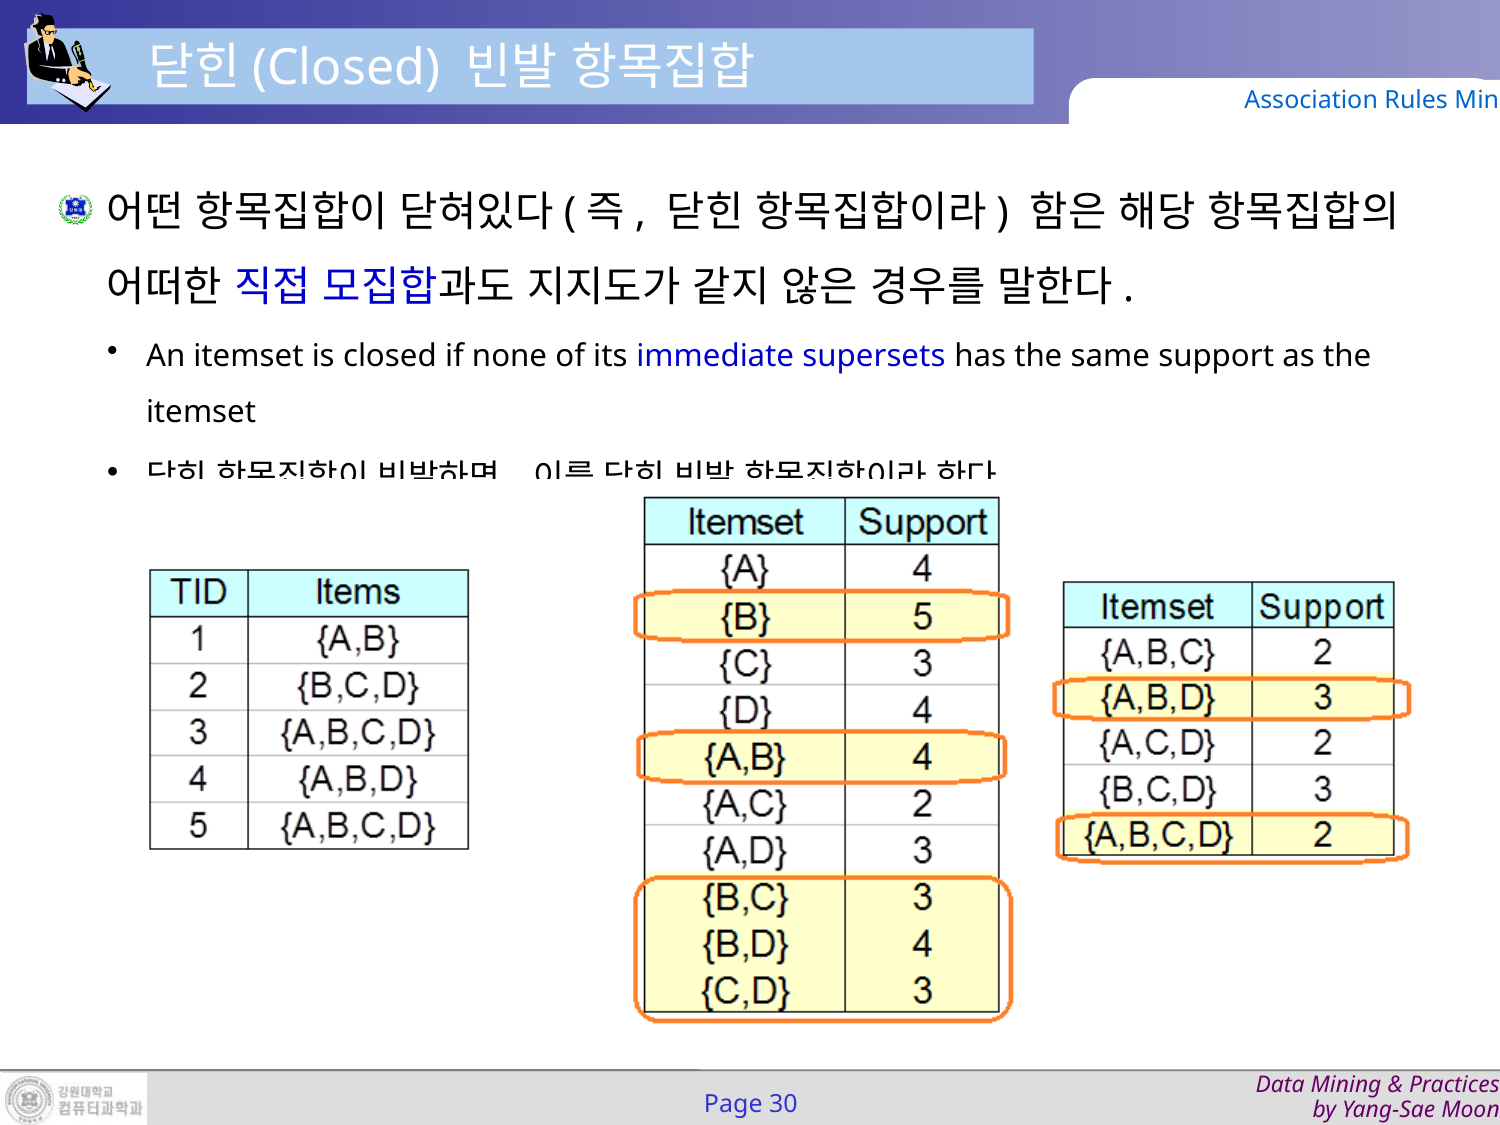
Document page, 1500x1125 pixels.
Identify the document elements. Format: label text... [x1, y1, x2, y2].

slide_number Page 30 [682, 1079, 819, 1124]
picture [133, 479, 1422, 1038]
text_box 닫힌(Closed) 빈발 항목집합 [133, 26, 1069, 102]
text_box Association Rules Mining [1142, 78, 1500, 120]
text_box 어떤 항목집합이 닫혀있다(즉, 닫힌 항목집합이라) 함은 해당 항목집합의 어떠한 직접 모집합과도 지지도가 같지 않은 경우를 말한다. An itemset is closed if none of its immediate supersets has the same support as the itemset 닫힌 항목집합이 빈발하면, 이를 닫힌 빈발 항목집합이라 한다. [53, 153, 1459, 502]
picture [58, 194, 93, 225]
picture [2, 1073, 147, 1125]
